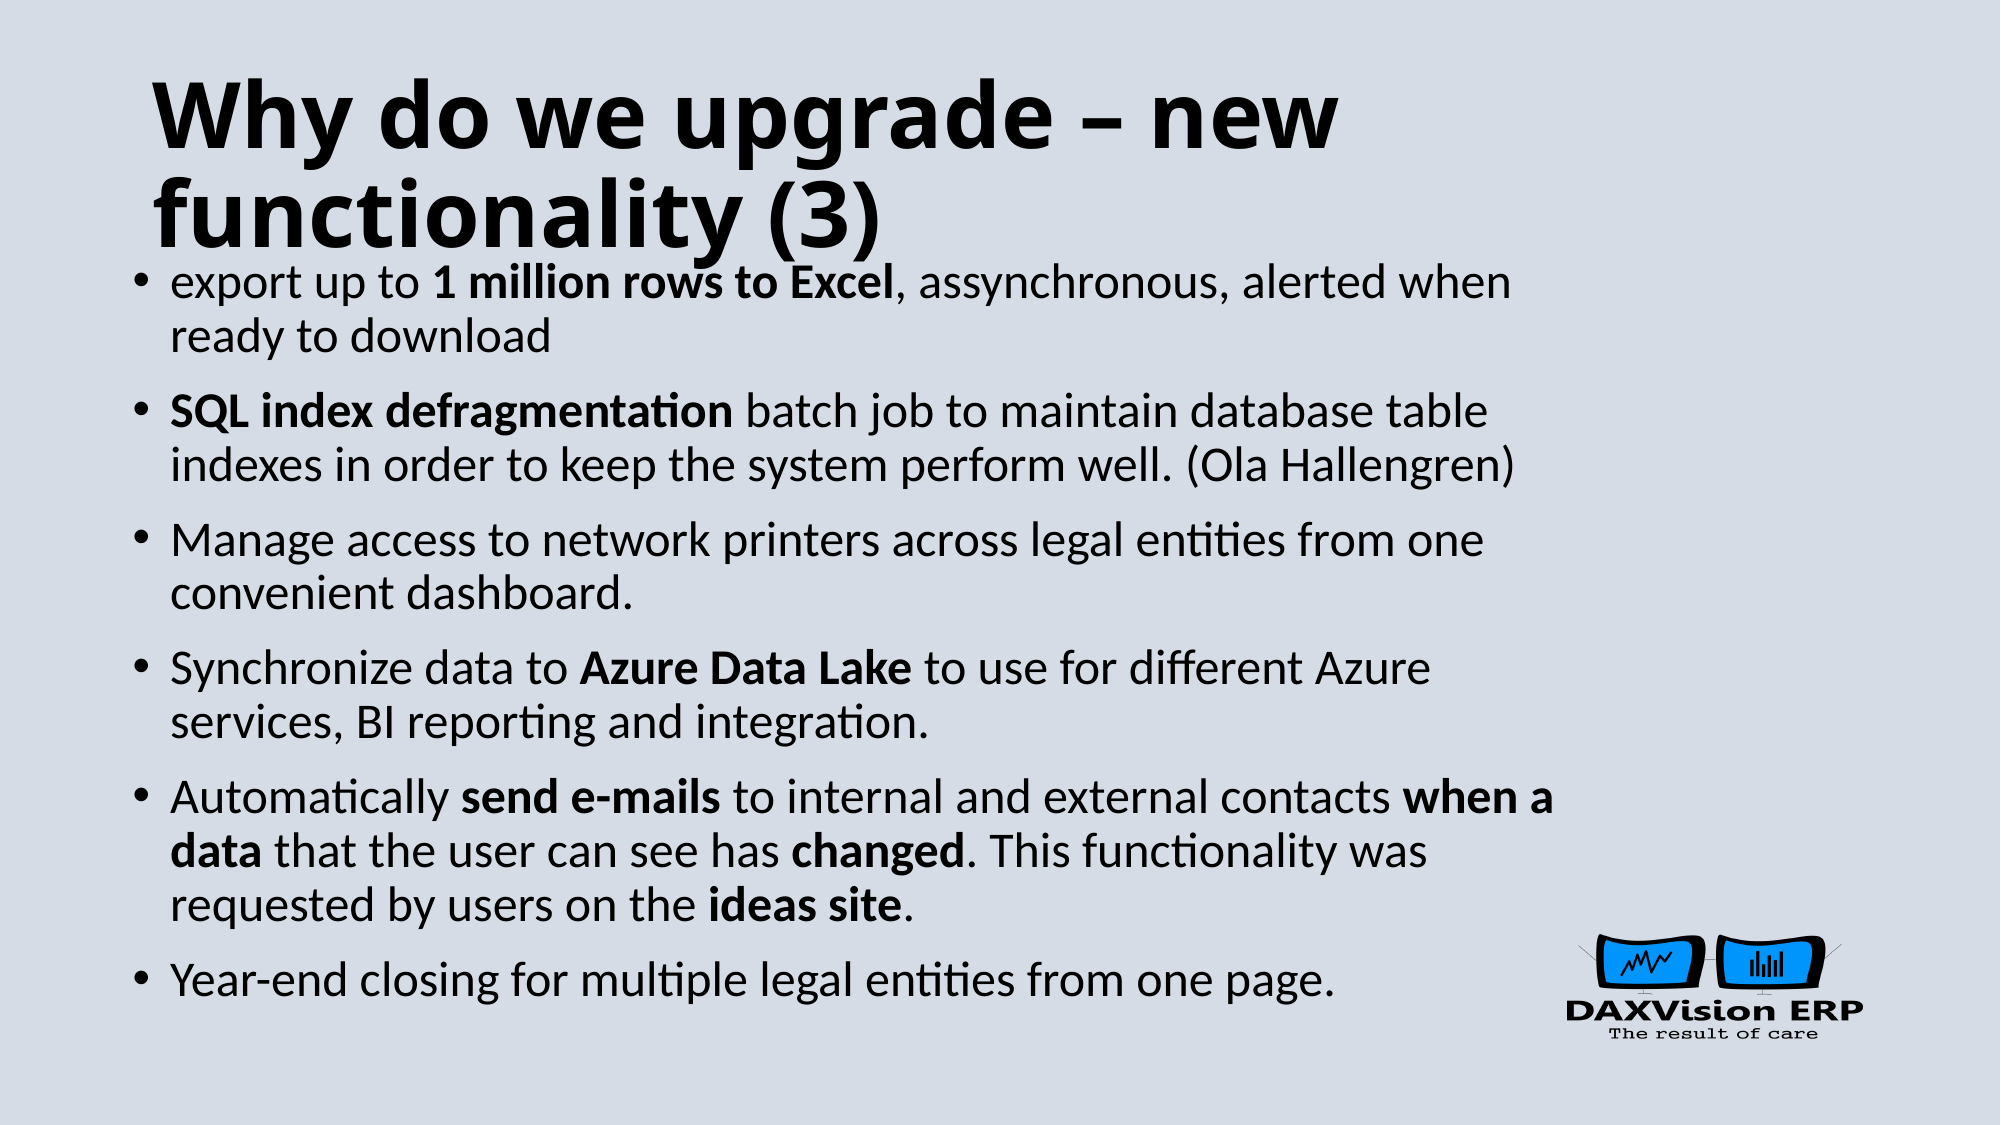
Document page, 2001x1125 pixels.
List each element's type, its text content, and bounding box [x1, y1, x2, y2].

list export up to 1 million rows to Excel, assynchronous, alerted when ready to download SQL index defragmentation batch job to maintain database table indexes in order to keep the system perform well. (Ola Hallengren) Manage access to network printers across legal entities from one convenient dashboard. Synchronize data to Azure Data Lake to use for different Azure services, BI reporting and integration. Automatically send e-mails to internal and external contacts when a data that the user can see has changed. This functionality was requested by users on the ideas site. Year-end closing for multiple legal entities from one page. [117, 247, 1605, 1023]
picture [1567, 925, 1863, 1103]
title Why do we upgrade – new functionality (3) [137, 59, 1863, 278]
